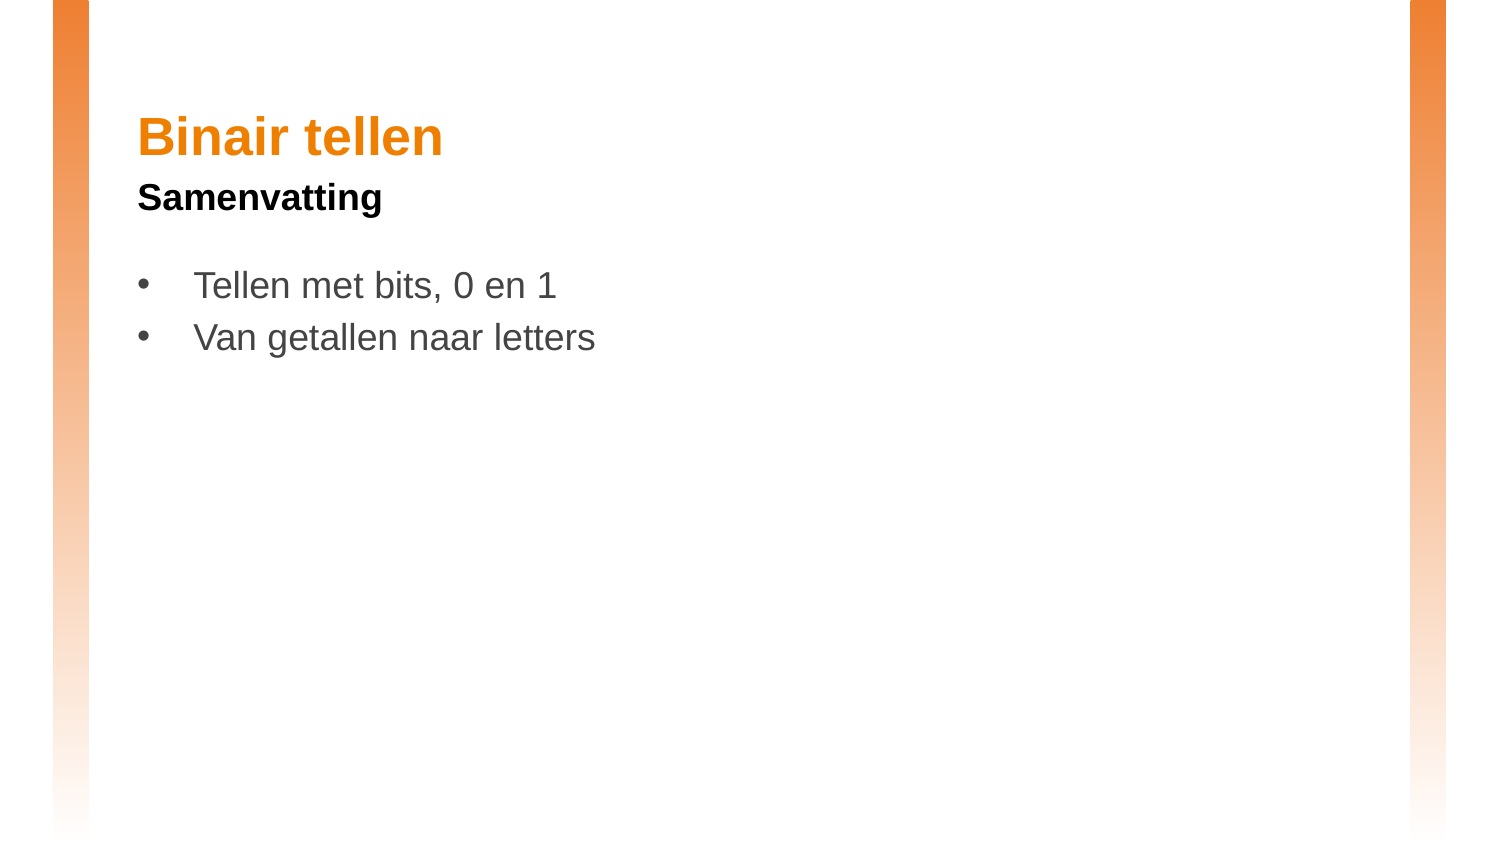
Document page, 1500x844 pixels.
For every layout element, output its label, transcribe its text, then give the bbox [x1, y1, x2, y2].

title Binair tellen [122, 94, 1400, 165]
list Tellen met bits, 0 en 1 Van getallen naar letters [122, 253, 1412, 759]
list Samenvatting [122, 165, 1400, 210]
